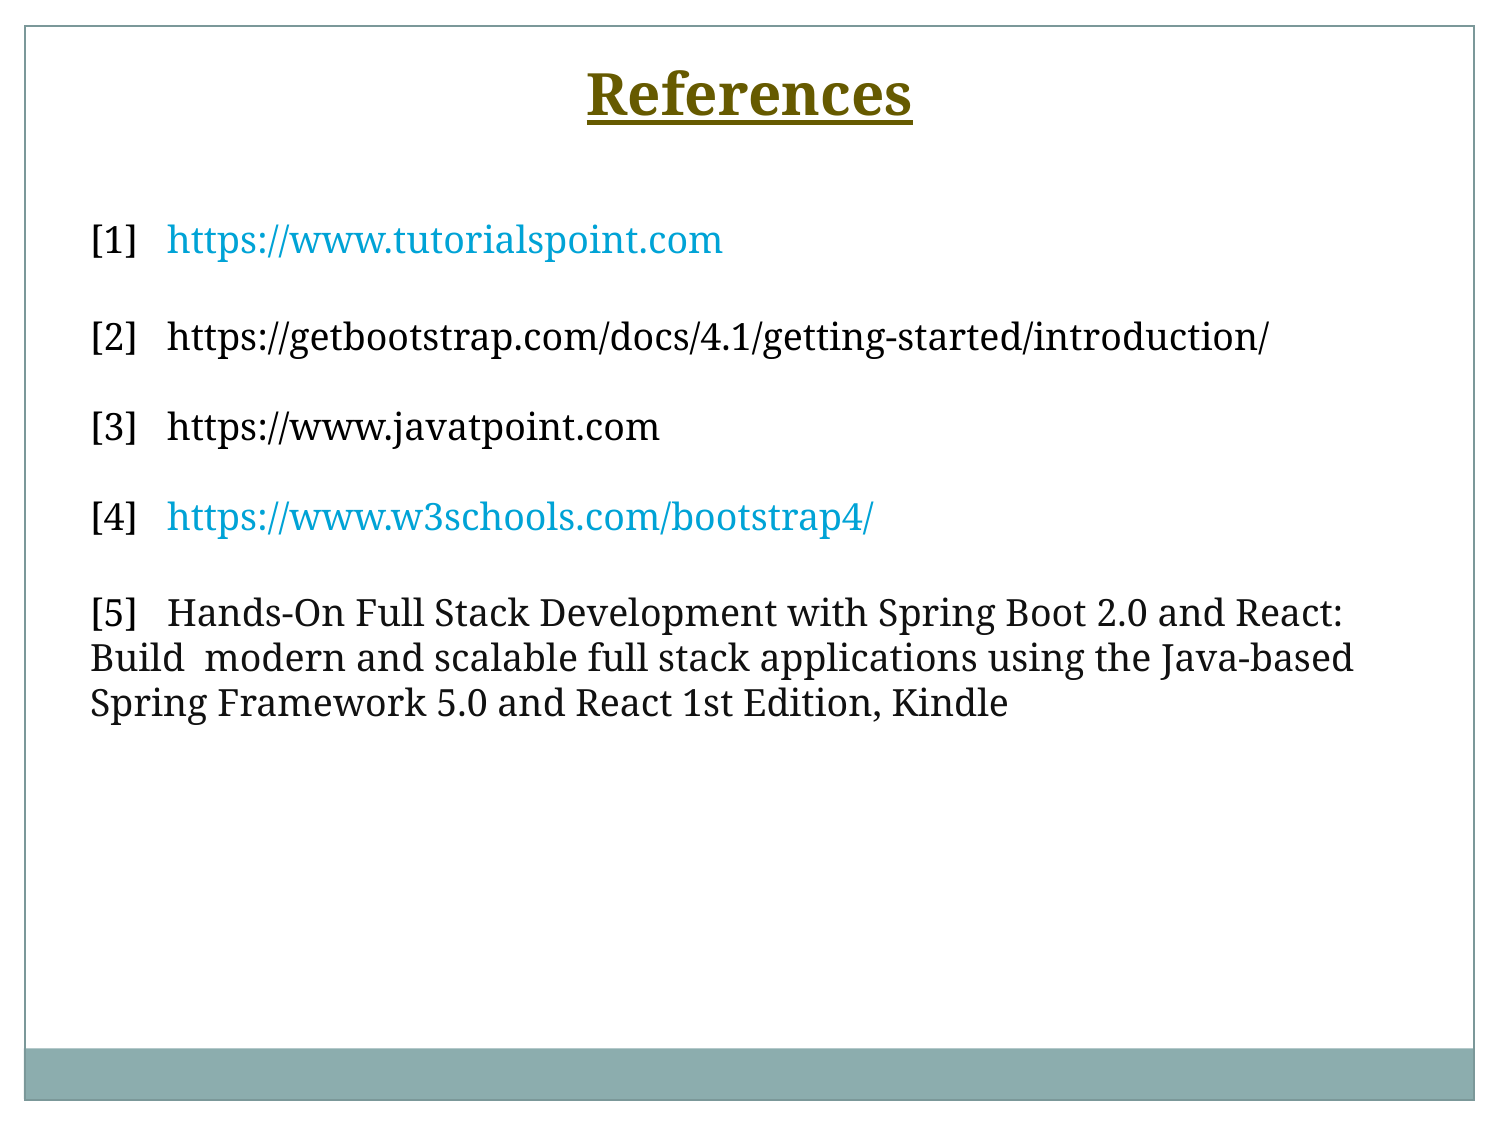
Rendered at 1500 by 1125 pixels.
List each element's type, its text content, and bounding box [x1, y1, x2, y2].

text_box References [24, 50, 1475, 135]
text_box [1] https://www.tutorialspoint.com [2] https://getbootstrap.com/docs/4.1/getting-started/introduction/ [3] https://www.javatpoint.com [4] https://www.w3schools.com/bootstrap4/ [5] Hands-On Full Stack Development with Spring Boot 2.0 and React: Build modern and scalable full stack applications using the Java-based Spring Framework 5.0 and React 1st Edition, Kindle [74, 208, 1425, 731]
